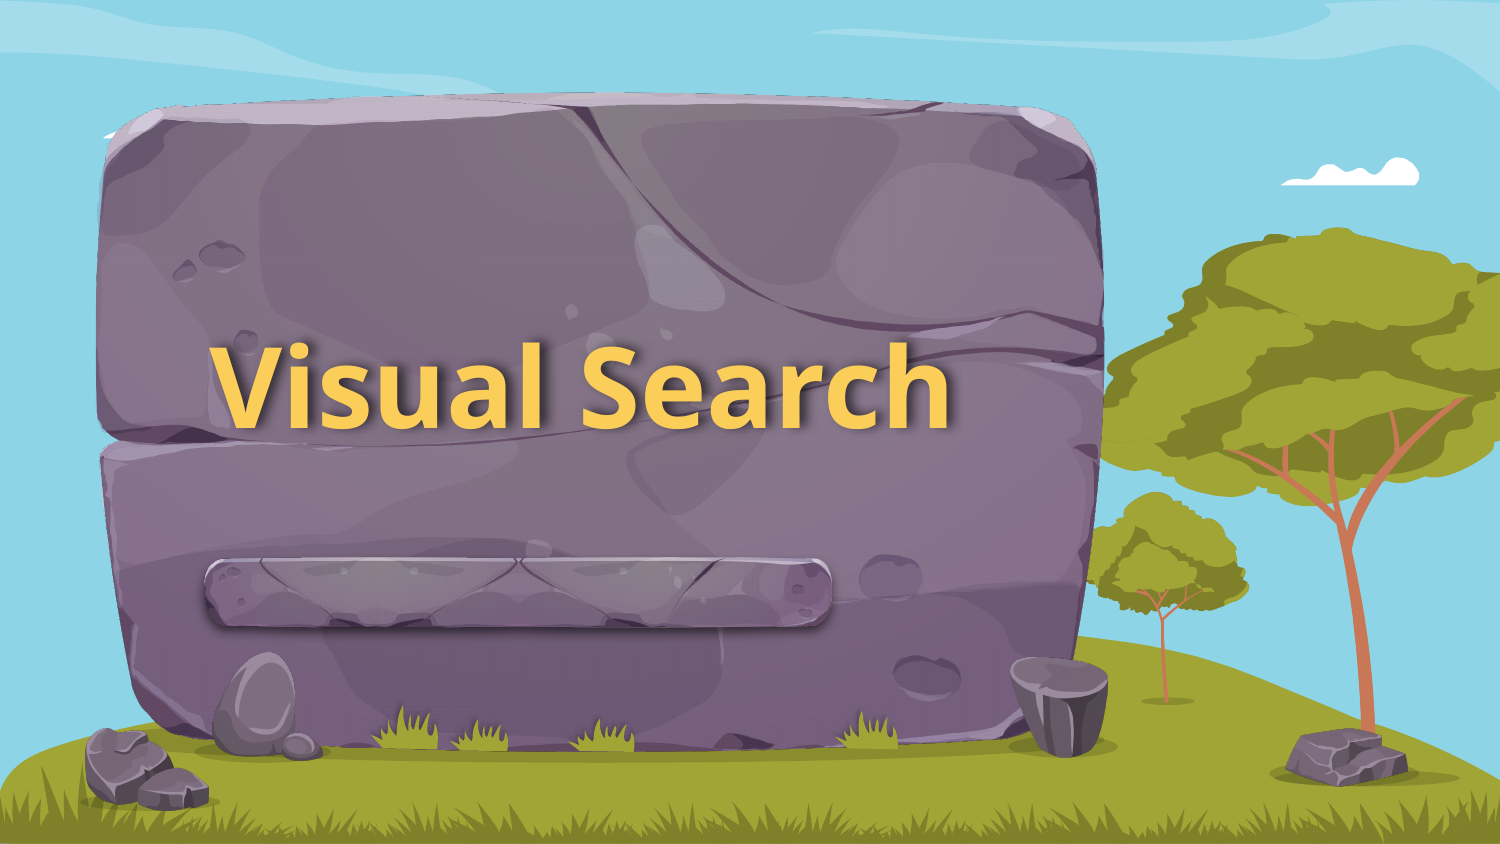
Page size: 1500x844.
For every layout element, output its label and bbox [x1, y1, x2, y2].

text_box [80, 727, 221, 812]
text_box [95, 92, 1105, 763]
text_box [1050, 227, 1500, 787]
text_box [1109, 491, 1250, 706]
picture [204, 556, 832, 628]
text_box [1268, 727, 1420, 787]
text_box [194, 651, 331, 763]
text_box [1008, 656, 1119, 758]
text_box [370, 704, 899, 753]
